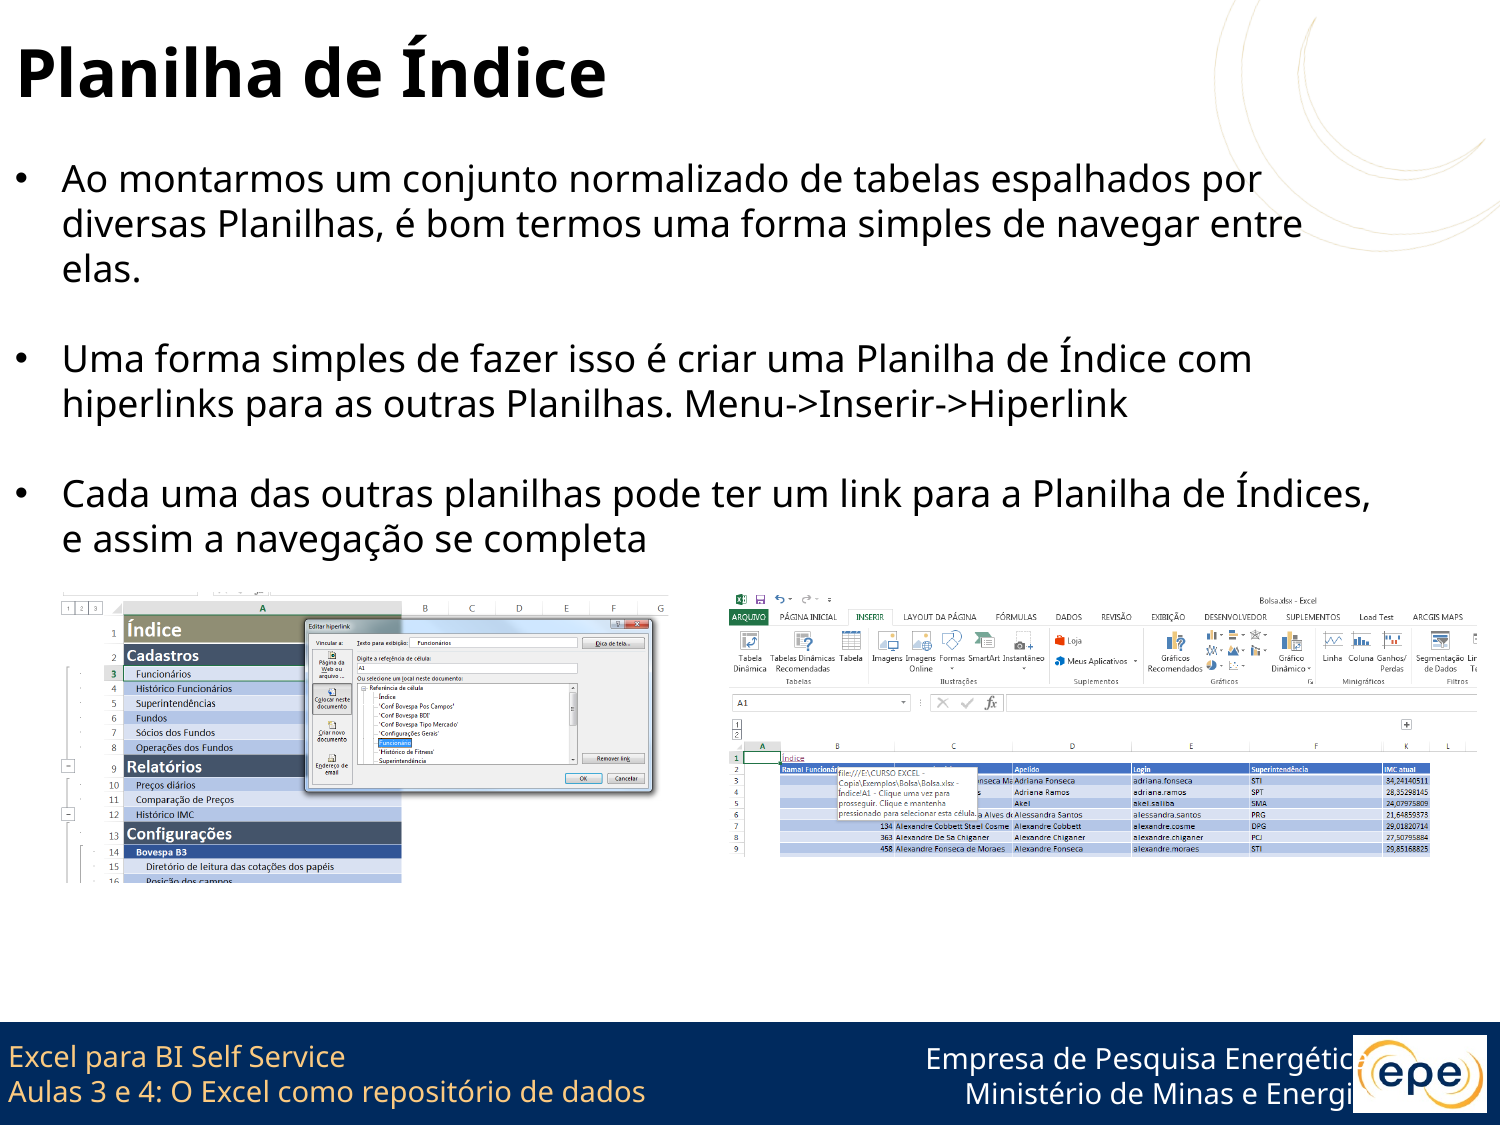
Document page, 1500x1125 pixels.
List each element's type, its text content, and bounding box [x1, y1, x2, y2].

picture [60, 592, 669, 883]
picture [729, 592, 1478, 857]
text_box Ao montarmos um conjunto normalizado de tabelas espalhados por diversas Planilhas, é bom termos uma forma simples de navegar entre elas. Uma forma simples de fazer isso é criar uma Planilha de Índice com hiperlinks para as outras Planilhas. Menu->Inserir->Hiperlink Cada uma das outras planilhas pode ter um link para a Planilha de Índices, e assim a navegação se completa [0, 147, 1404, 658]
picture [1353, 1035, 1487, 1113]
title Planilha de Índice [0, 3, 1459, 148]
